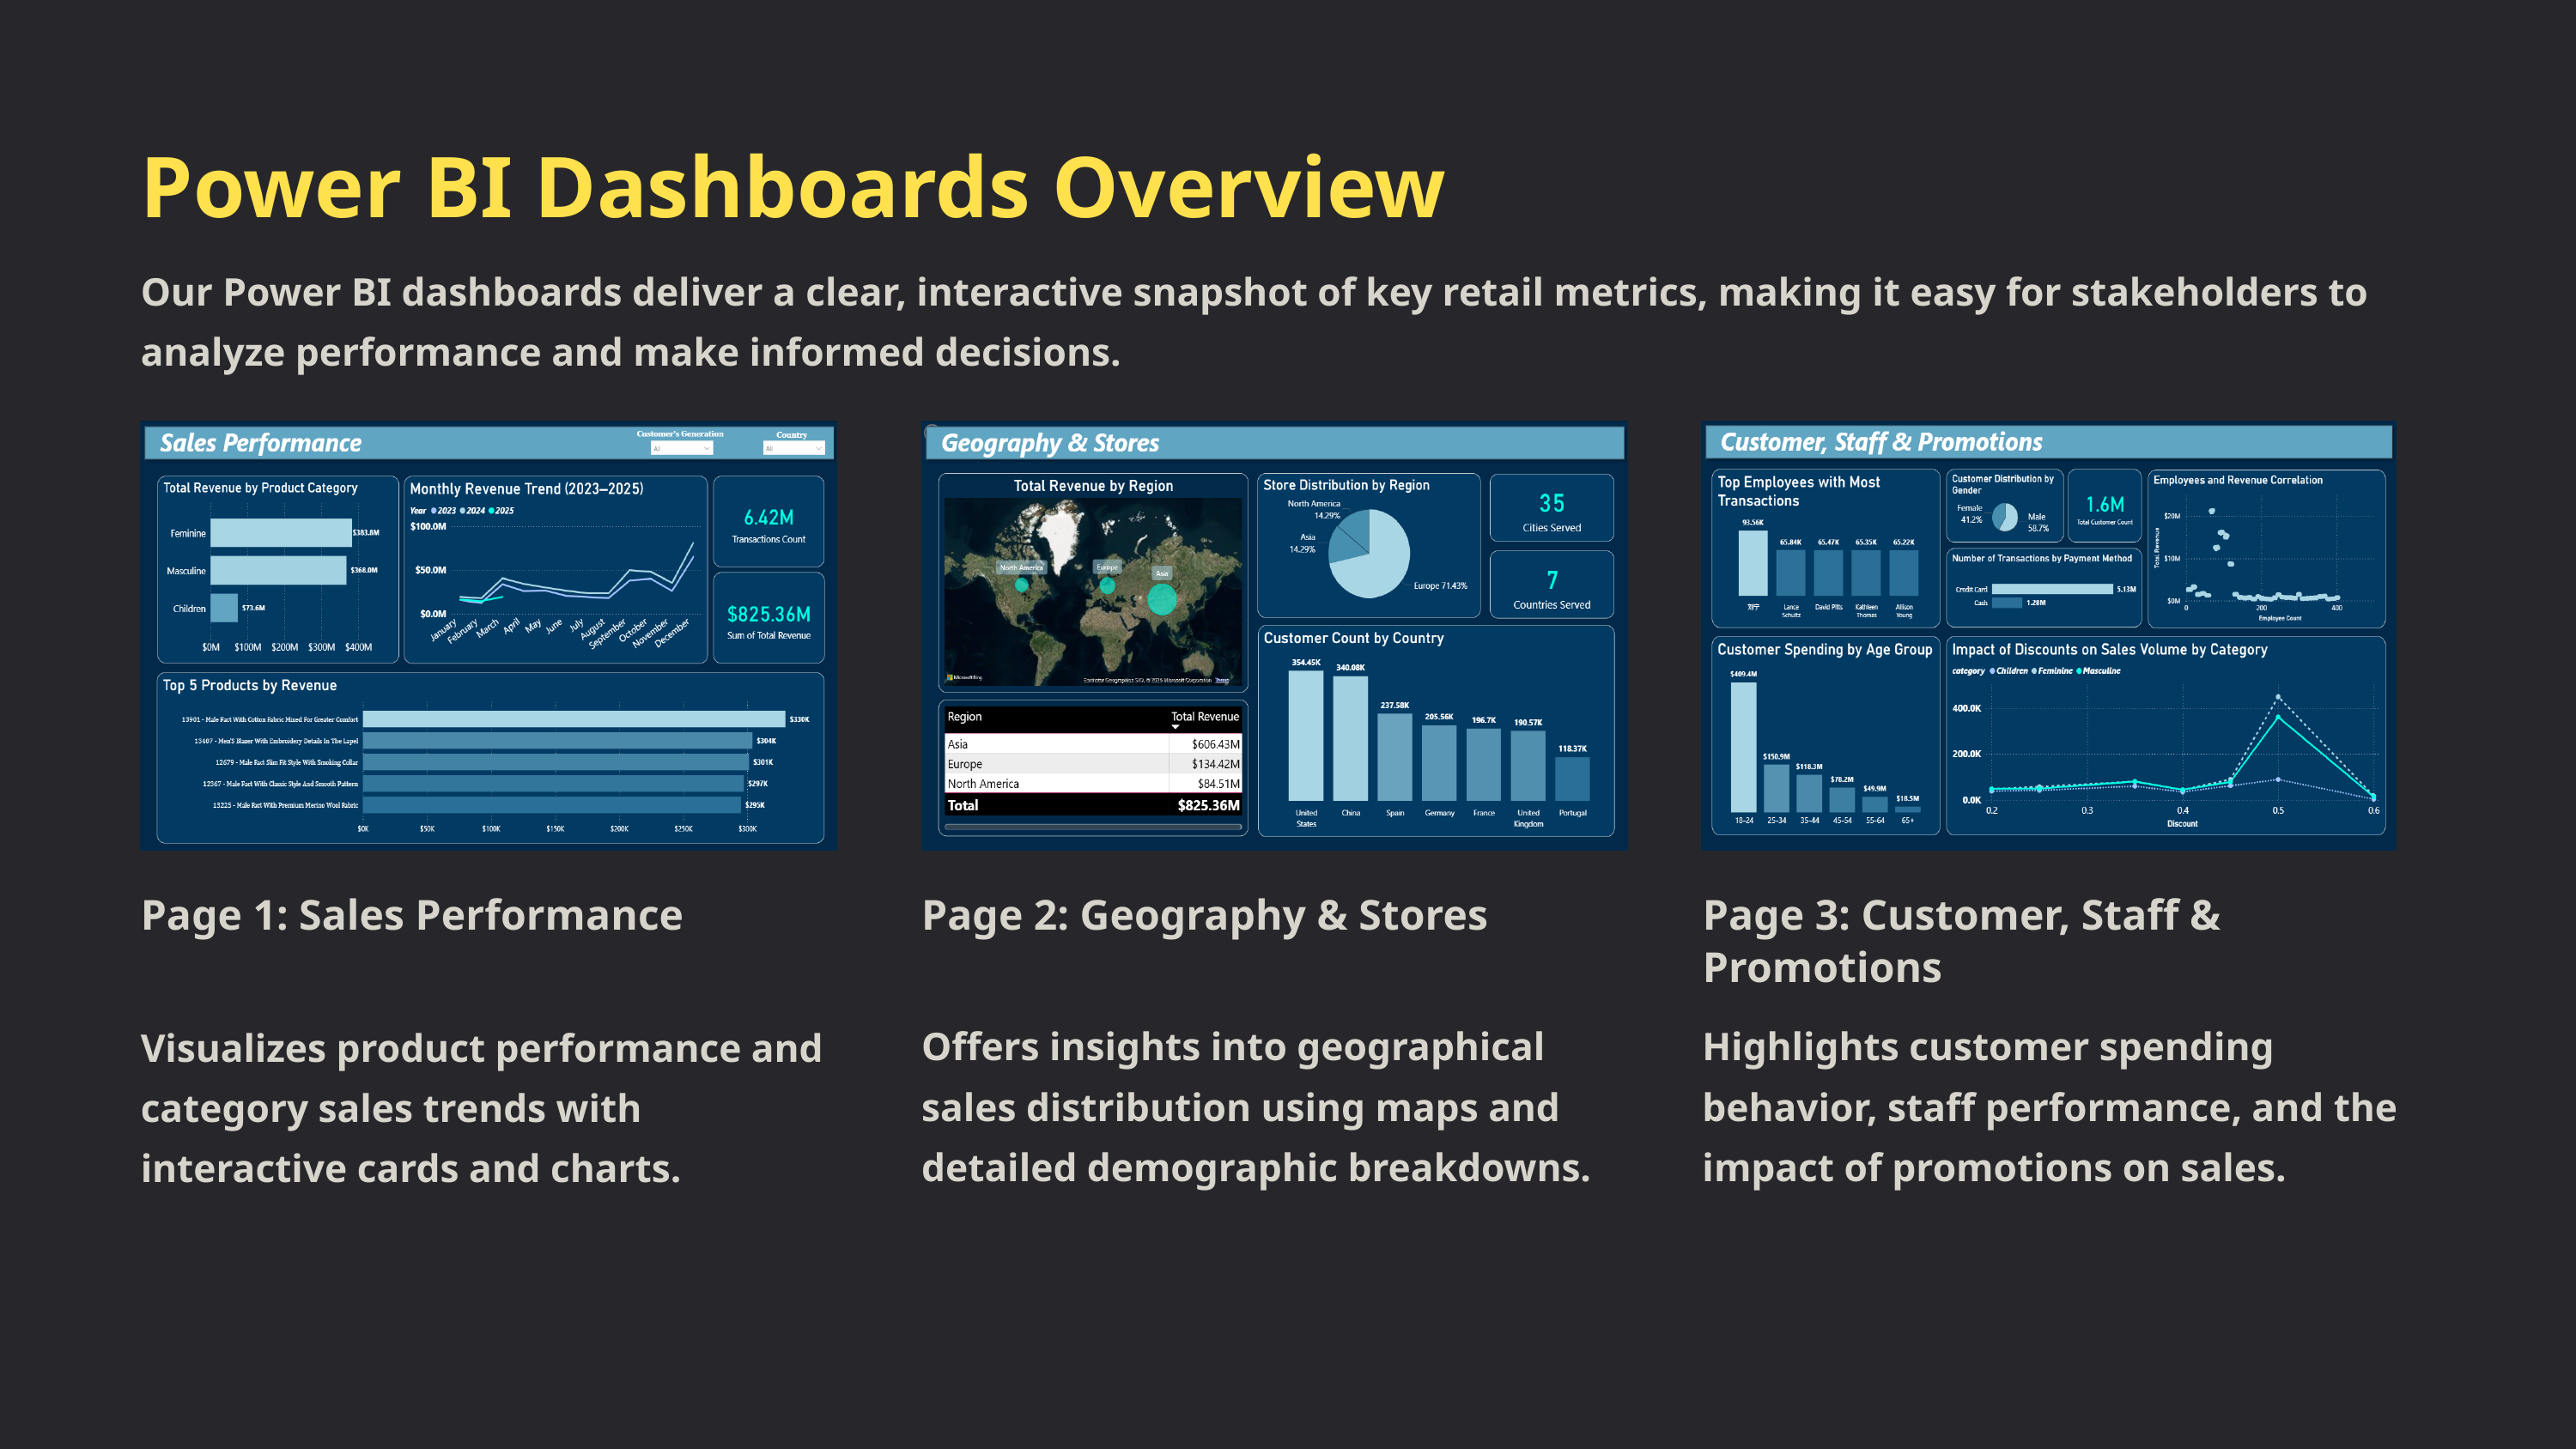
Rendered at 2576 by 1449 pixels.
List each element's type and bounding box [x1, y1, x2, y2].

picture [920, 421, 1629, 851]
picture [140, 421, 838, 851]
text_box [0, 0, 2576, 1449]
picture [1701, 421, 2397, 851]
